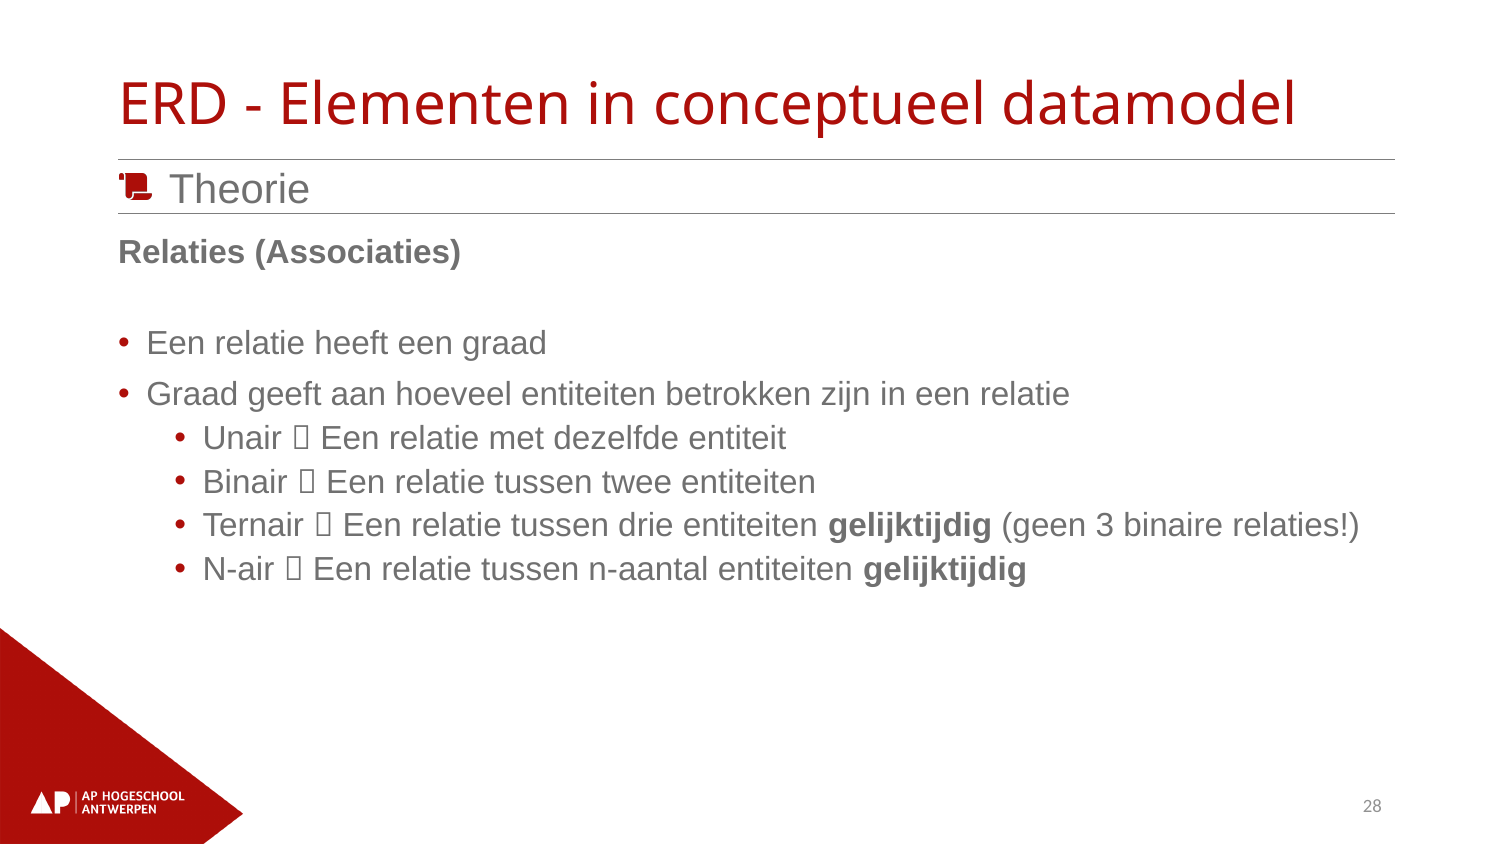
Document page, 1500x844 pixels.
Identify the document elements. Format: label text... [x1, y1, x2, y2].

slide_number 28 [1263, 782, 1397, 827]
title ERD - Elementen in conceptueel datamodel [103, 66, 1397, 141]
picture [0, 623, 246, 844]
list Relaties (Associaties) Een relatie heeft een graad Graad geeft aan hoeveel entiteiten betrokken zijn in een relatie Unair  Een relatie met dezelfde entiteit Binair  Een relatie tussen twee entiteiten Ternair  Een relatie tussen drie entiteiten gelijktijdig (geen 3 binaire relaties!) N-air  Een relatie tussen n-aantal entiteiten gelijktijdig [103, 226, 1429, 690]
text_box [118, 154, 1429, 220]
